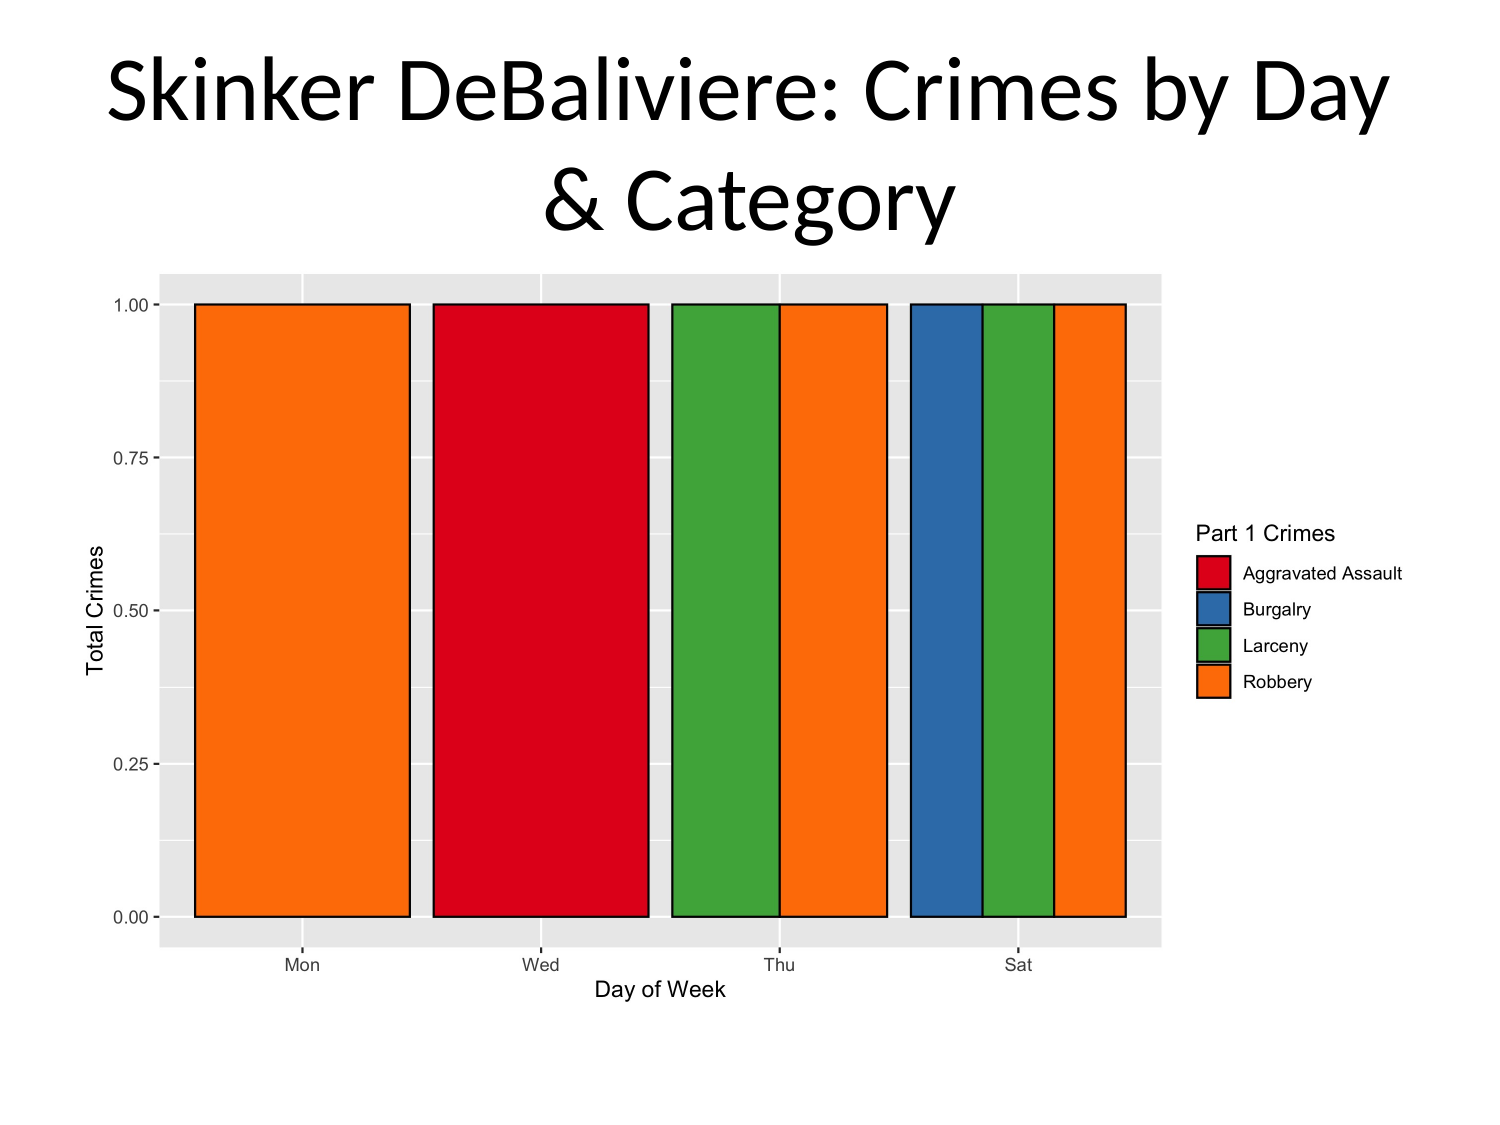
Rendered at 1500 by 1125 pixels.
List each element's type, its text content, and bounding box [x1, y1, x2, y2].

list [74, 262, 1426, 1013]
title Skinker DeBaliviere: Crimes by Day & Category [75, 45, 1425, 233]
